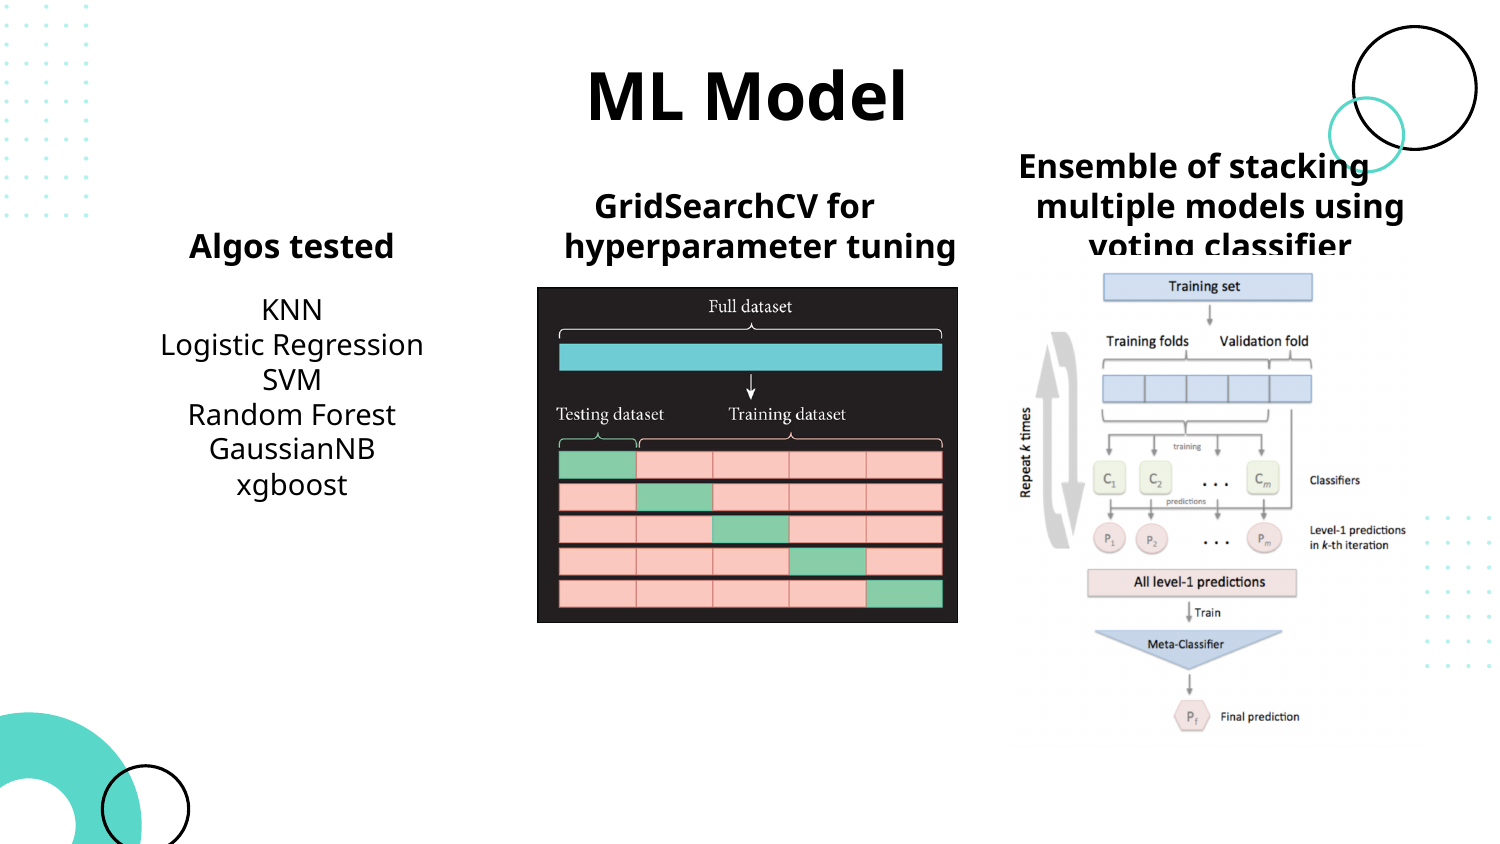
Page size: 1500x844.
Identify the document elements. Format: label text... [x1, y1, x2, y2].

picture [1008, 255, 1424, 749]
subtitle KNN Logistic Regression SVM Random Forest GaussianNB xgboost [88, 276, 474, 363]
subtitle Ensemble of stacking multiple models using voting classifier [914, 215, 1452, 280]
title ML Model [114, 39, 1381, 134]
subtitle GridSearchCV for hyperparameter tuning [469, 215, 914, 280]
subtitle Algos tested [88, 215, 469, 276]
picture [537, 287, 958, 623]
